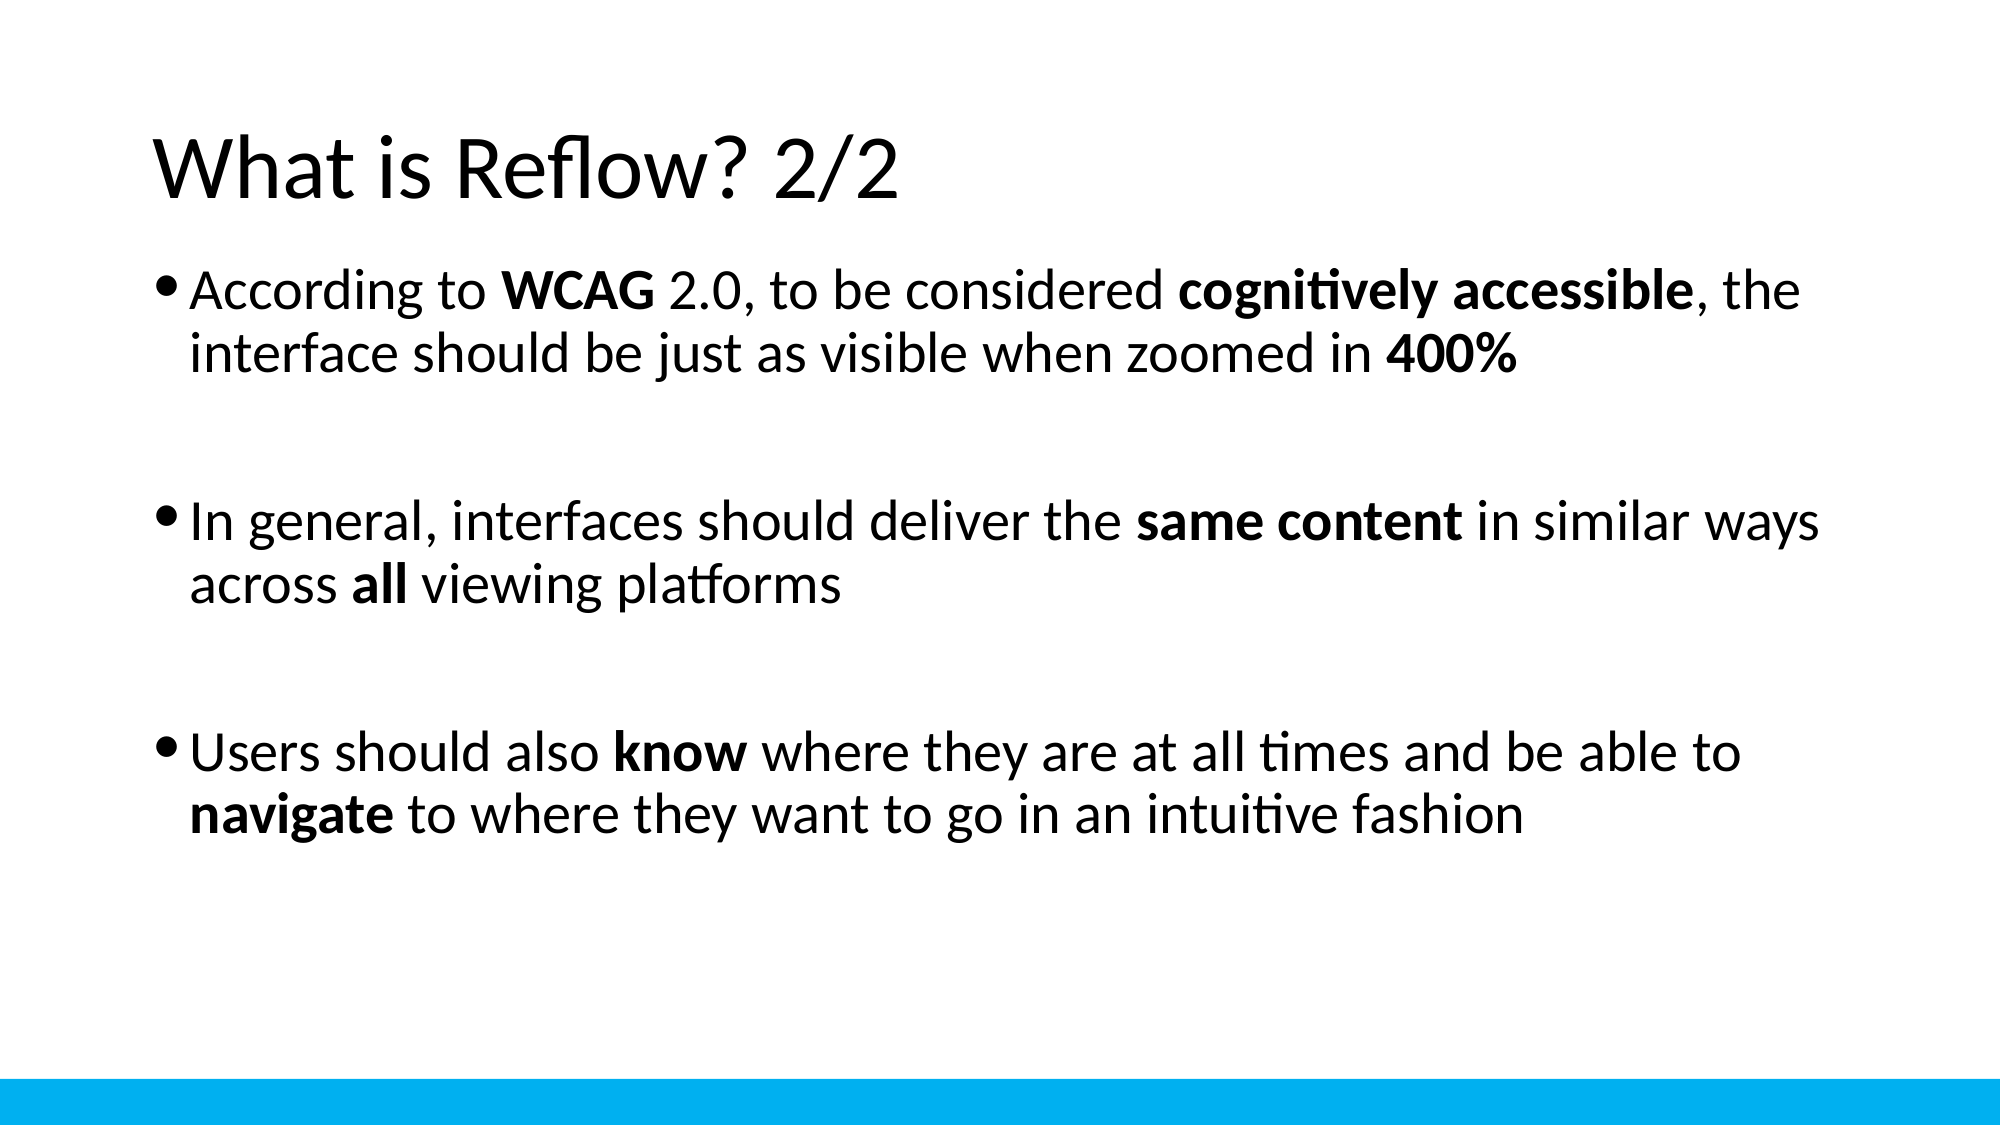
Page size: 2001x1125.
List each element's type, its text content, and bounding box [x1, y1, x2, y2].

text_box [0, 1078, 2000, 1125]
title What is Reflow? 2/2 [137, 59, 1863, 278]
list According to WCAG 2.0, to be considered cognitively accessible, the interface should be just as visible when zoomed in 400% In general, interfaces should deliver the same content in similar ways across all viewing platforms Users should also know where they are at all times and be able to navigate to where they want to go in an intuitive fashion [137, 278, 1863, 1067]
